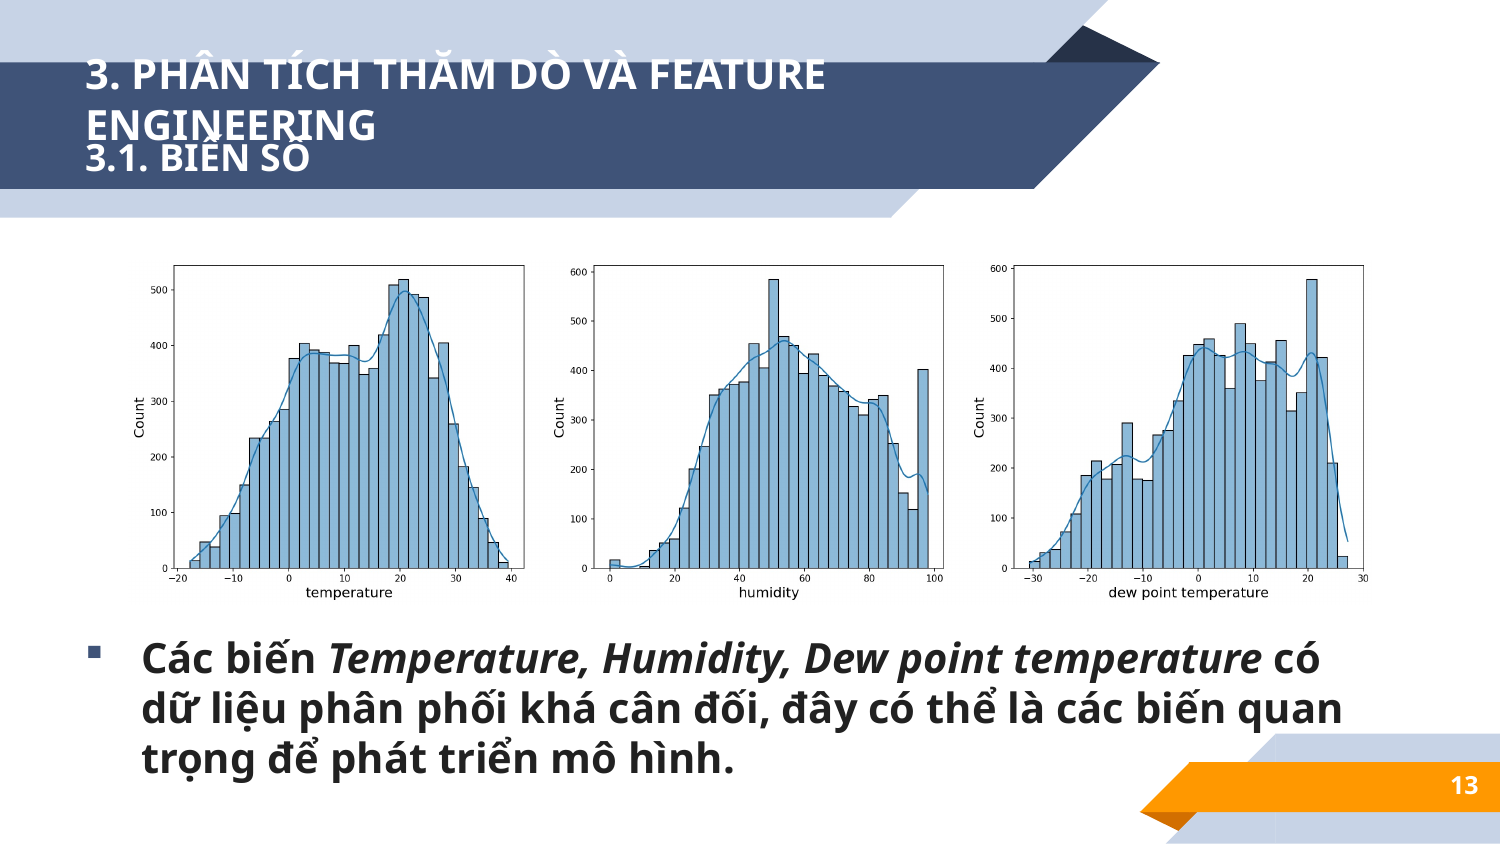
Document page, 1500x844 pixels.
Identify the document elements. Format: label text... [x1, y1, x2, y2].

title 3. PHÂN TÍCH THĂM DÒ VÀ FEATURE ENGINEERING [70, 60, 989, 136]
picture [127, 259, 1373, 606]
slide_number 13 [1249, 760, 1494, 813]
text_box Các biến Temperature, Humidity, Dew point temperature có dữ liệu phân phối khá cân đối, đây có thể là các biến quan trọng để phát triển mô hình. [70, 624, 1396, 790]
text_box 3.1. BIẾN SỐ [70, 118, 972, 194]
